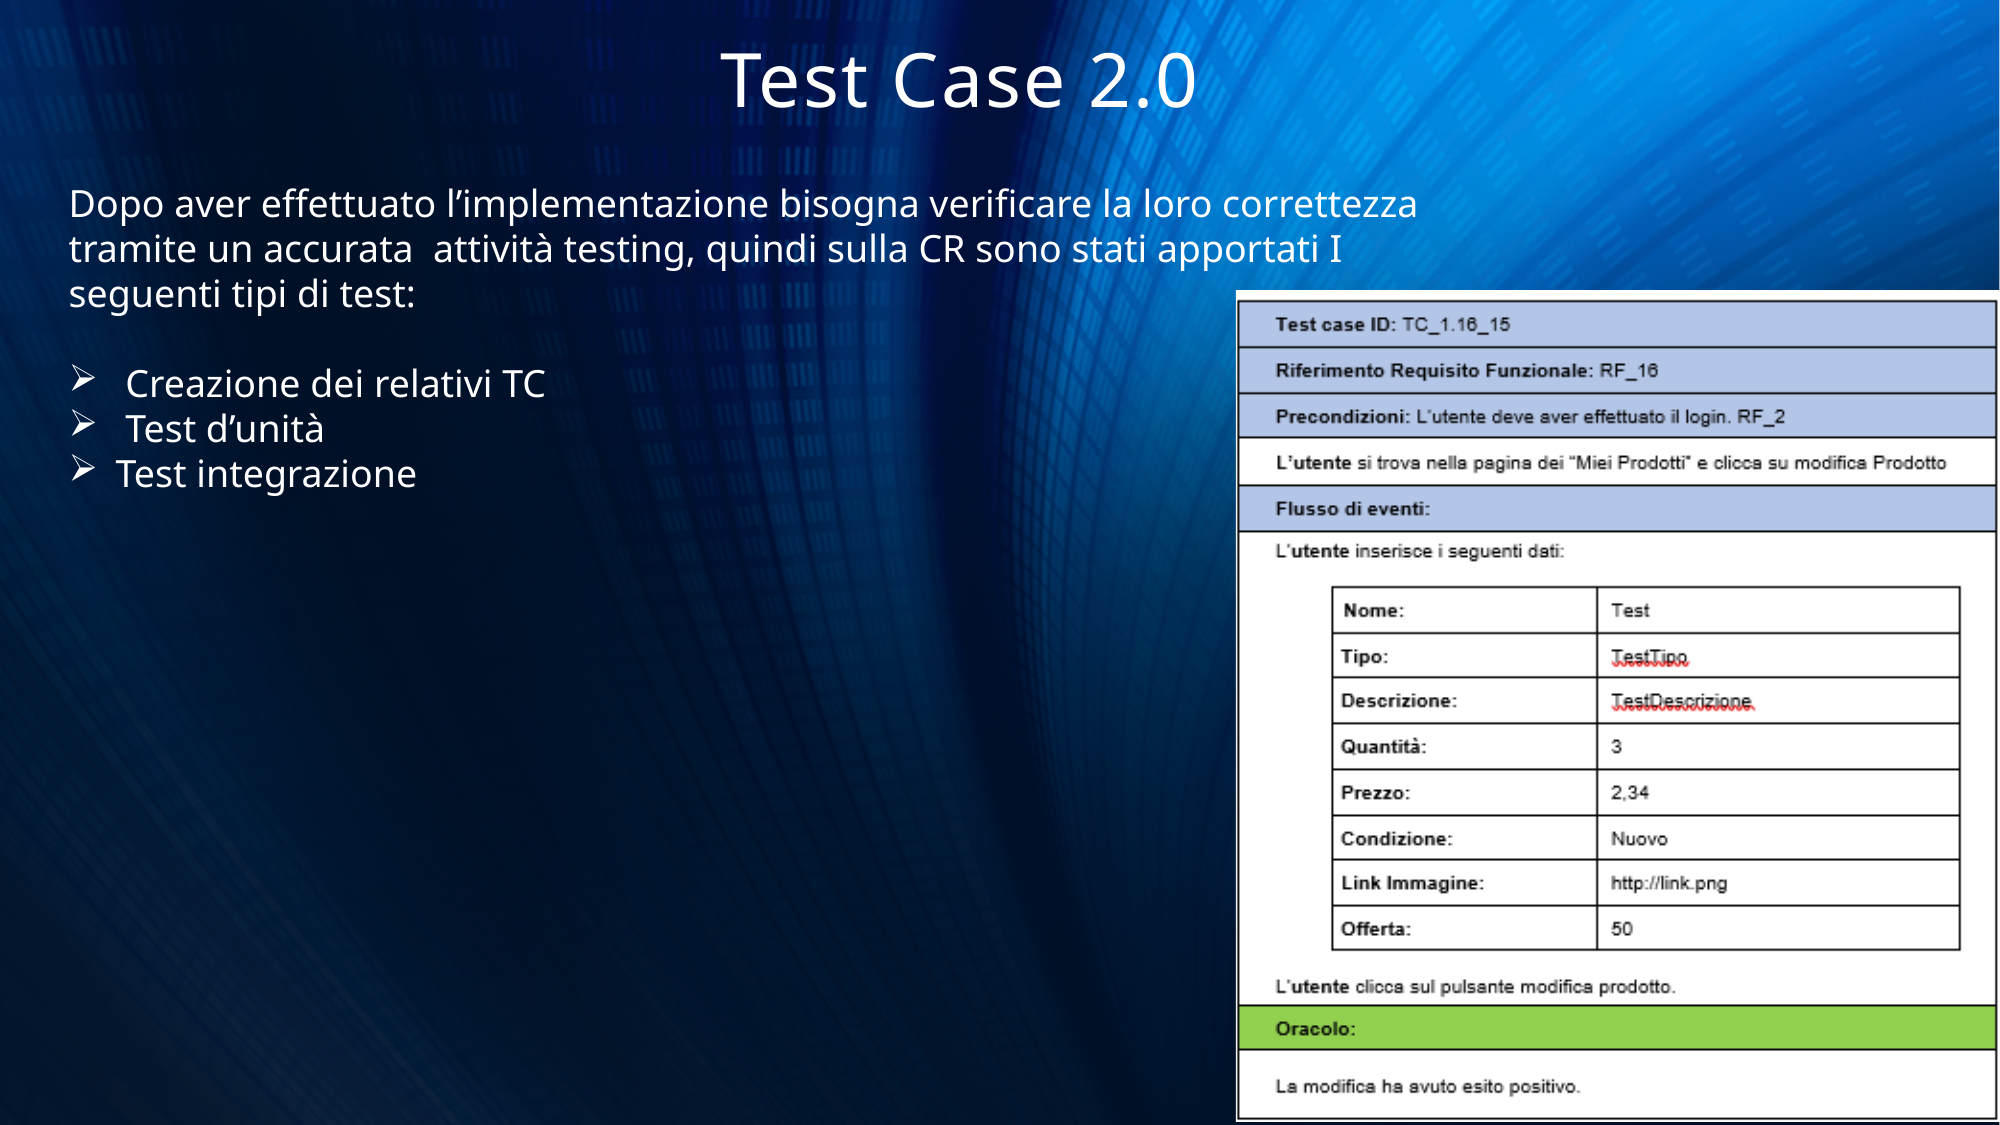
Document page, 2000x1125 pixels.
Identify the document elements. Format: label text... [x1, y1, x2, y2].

picture [0, 0, 2000, 1125]
text_box Dopo aver effettuato l’implementazione bisogna verificare la loro correttezza tramite un accurata attività testing, quindi sulla CR sono stati apportati I seguenti tipi di test: Creazione dei relativi TC Test d’unità Test integrazione [53, 172, 1473, 503]
title Test Case 2.0 [210, 19, 1710, 130]
